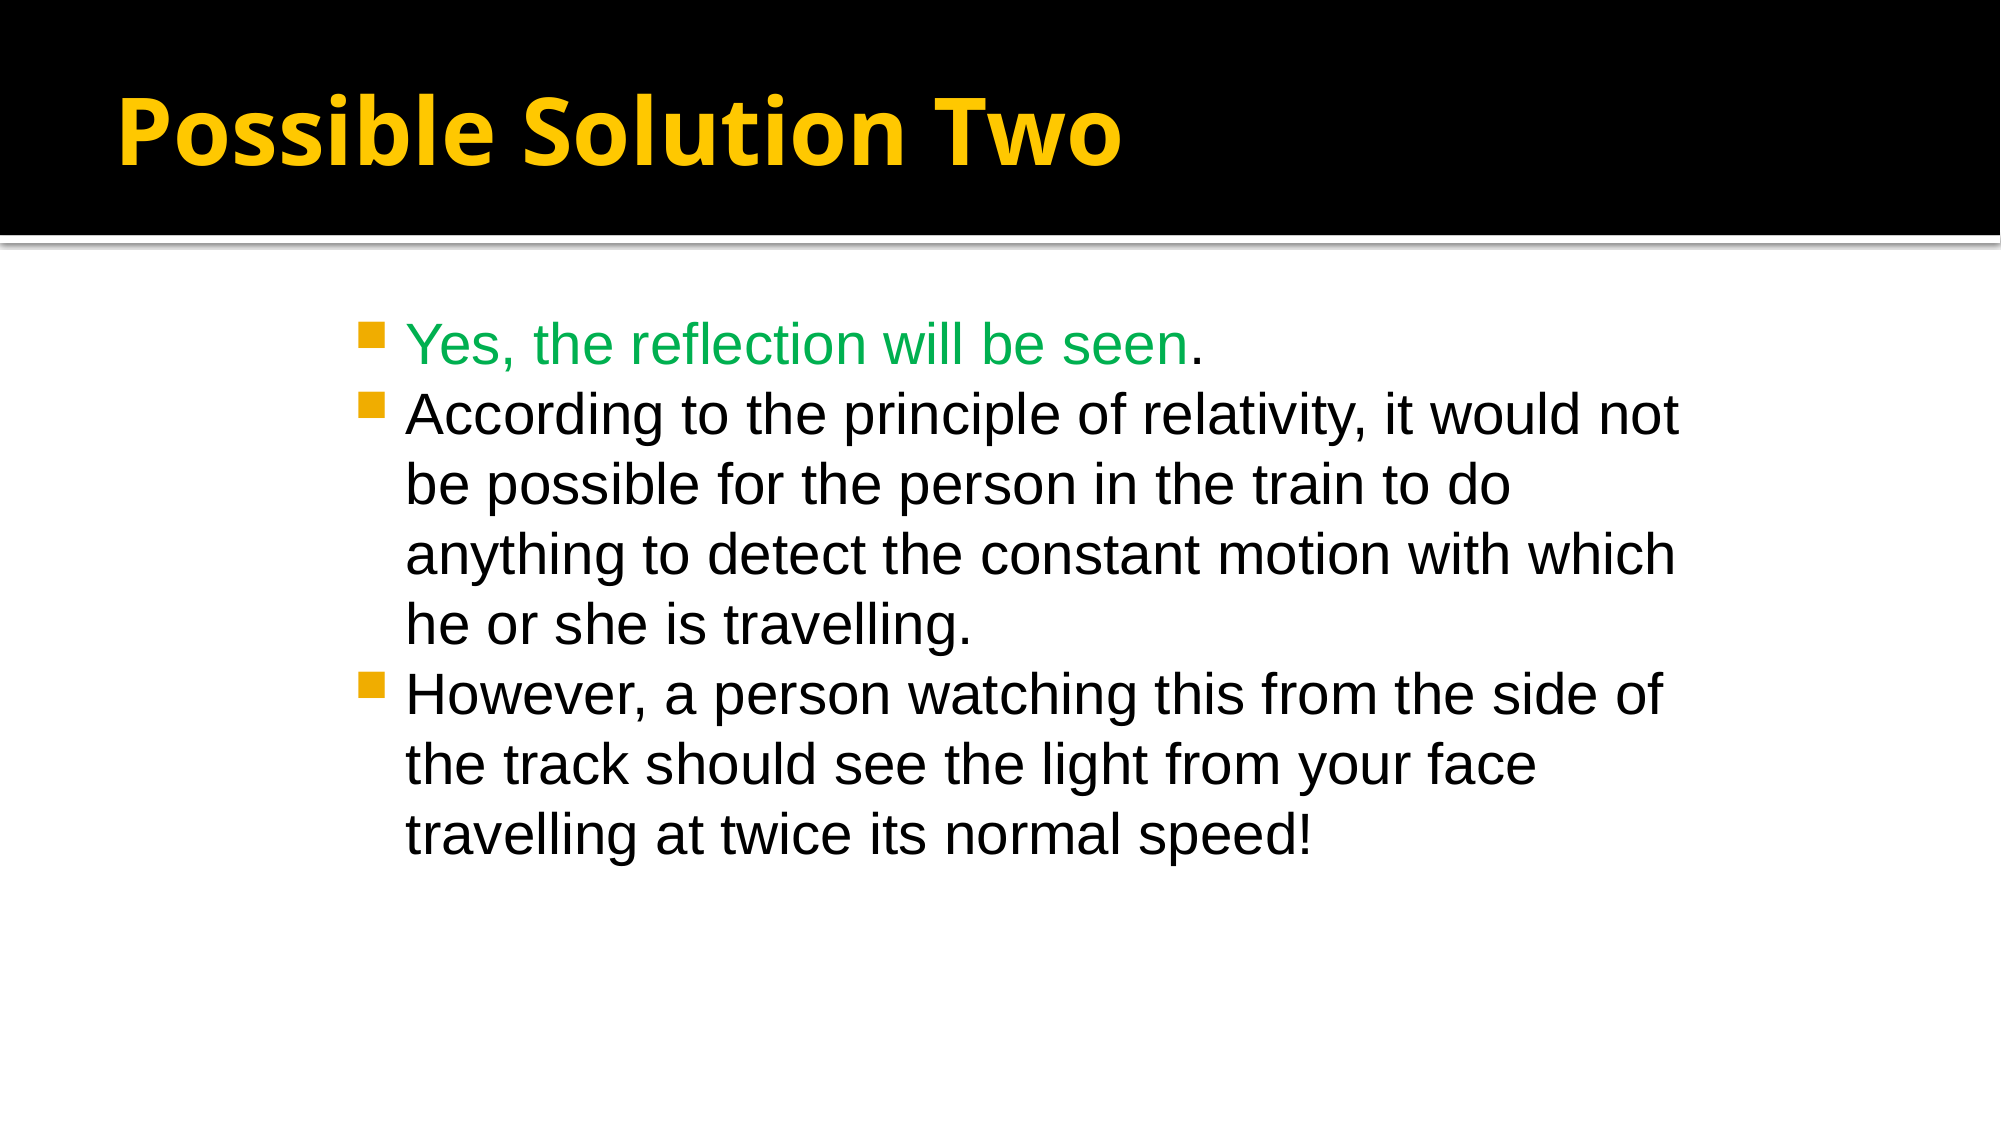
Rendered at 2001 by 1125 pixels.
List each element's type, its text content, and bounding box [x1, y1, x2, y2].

list Yes, the reflection will be seen. According to the principle of relativity, it would not be possible for the person in the train to do anything to detect the constant motion with which he or she is travelling. However, a person watching this from the side of the track should see the light from your face travelling at twice its normal speed! [324, 291, 1713, 1050]
title Possible Solution Two [99, 25, 1900, 231]
